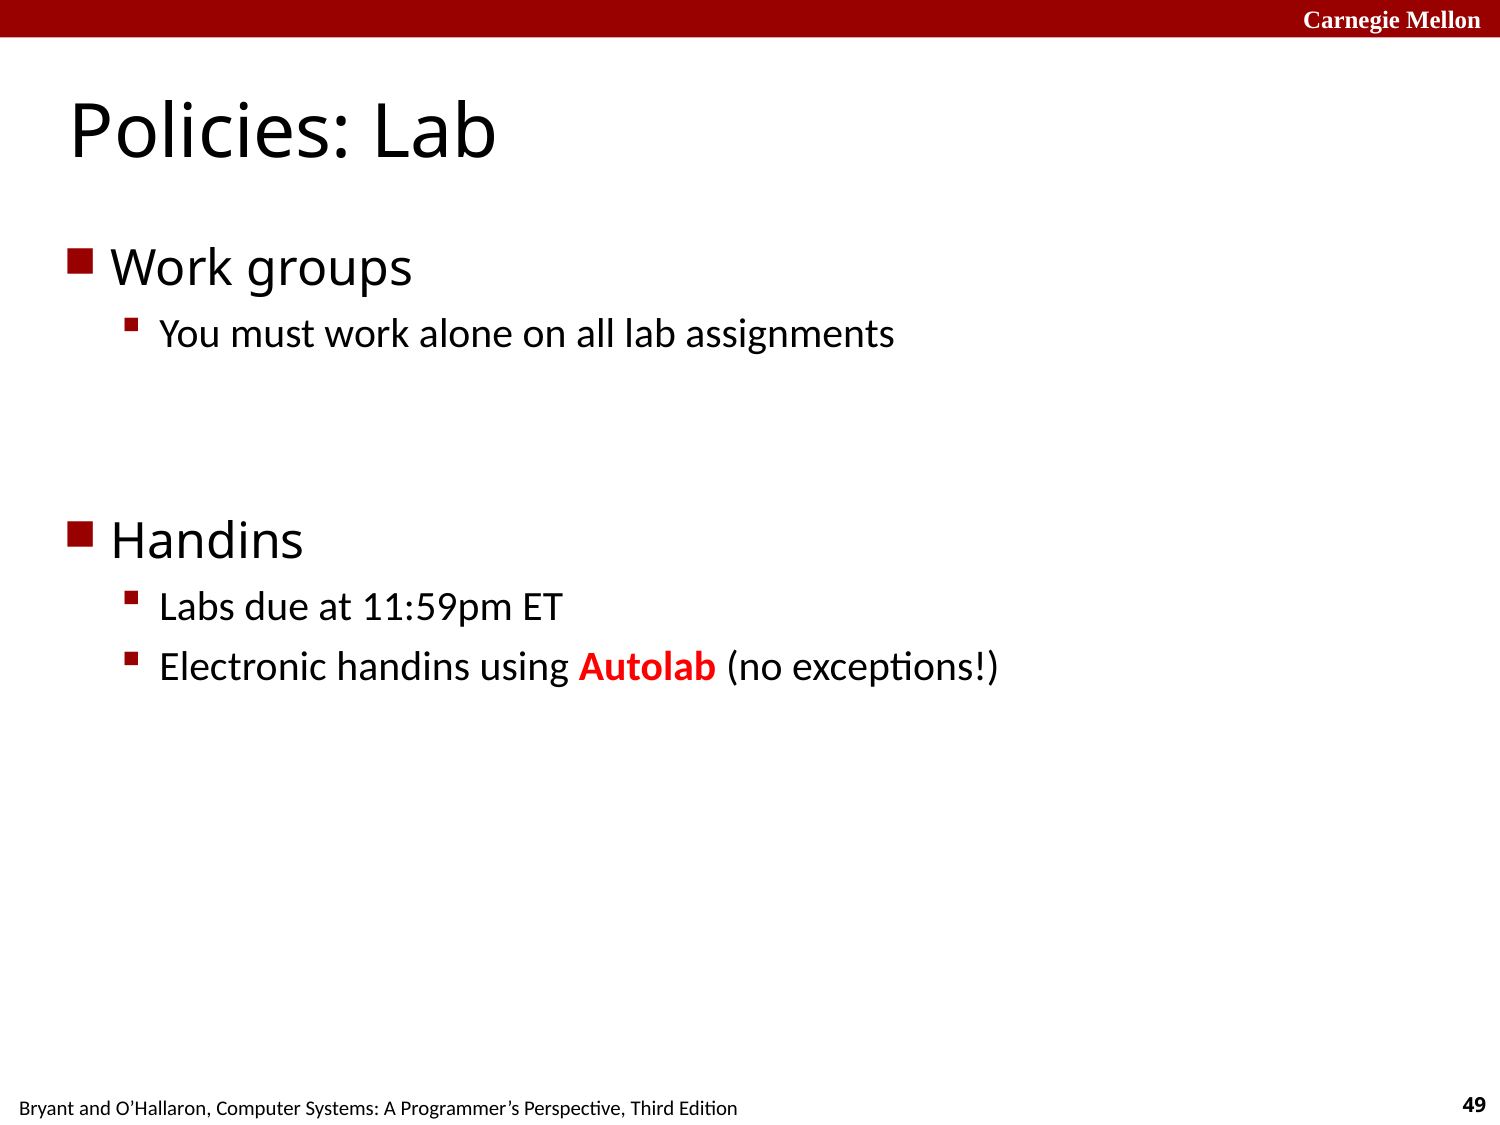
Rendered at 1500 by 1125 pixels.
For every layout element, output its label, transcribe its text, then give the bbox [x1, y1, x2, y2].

list Work groups You must work alone on all lab assignments Handins Labs due at 11:59pm ET Electronic handins using Autolab (no exceptions!) [62, 228, 1438, 1038]
title Policies: Lab [62, 37, 1438, 217]
